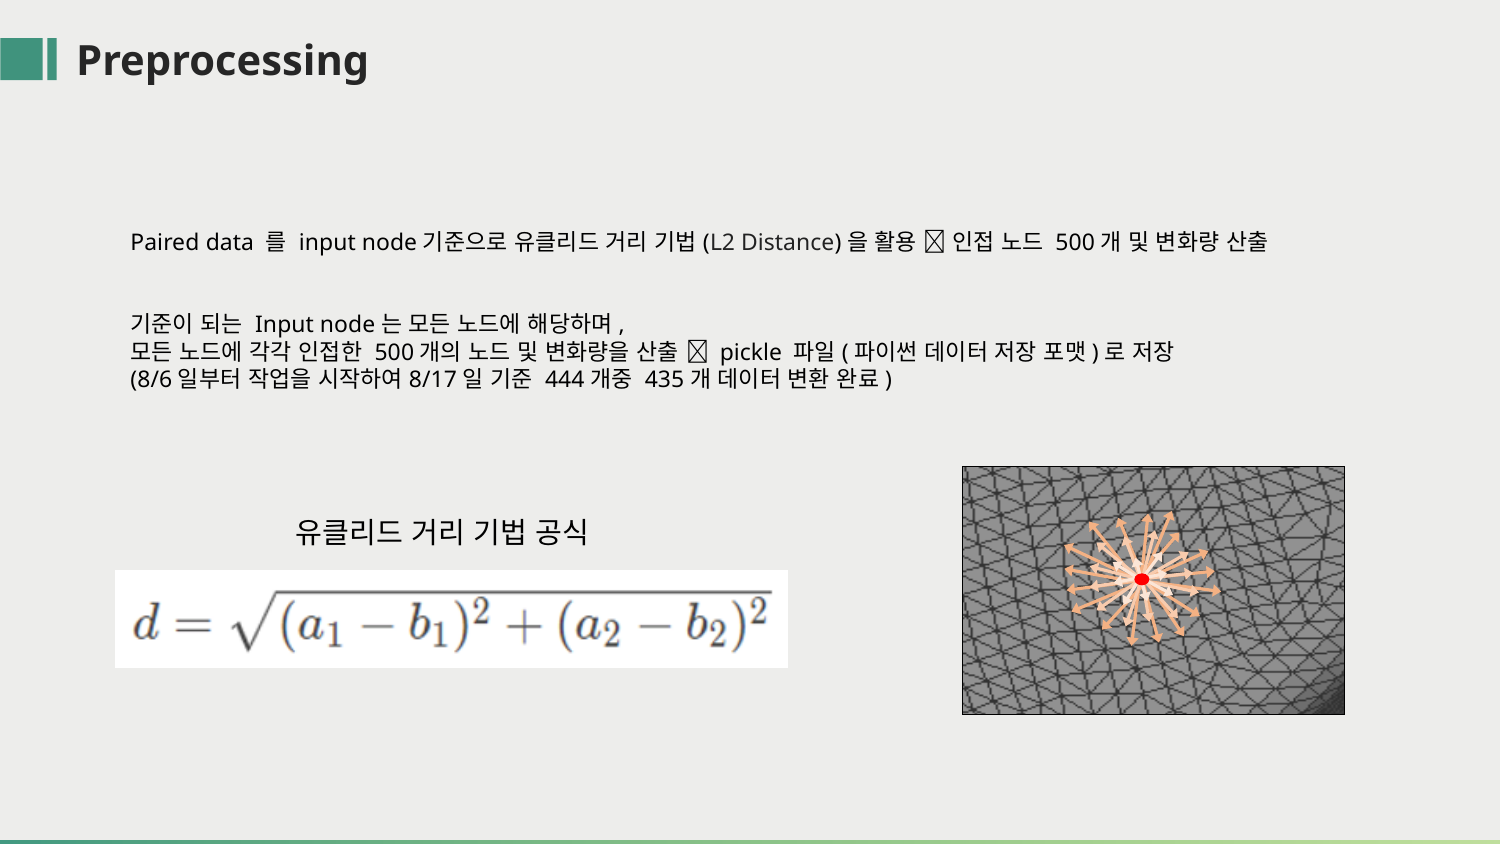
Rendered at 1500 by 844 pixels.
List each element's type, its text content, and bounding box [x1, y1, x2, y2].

picture [115, 570, 788, 668]
text_box Paired data 를 input node기준으로 유클리드 거리 기법(L2 Distance)을 활용  인접 노드 500개 및 변화량 산출 기준이 되는 Input node는 모든 노드에 해당하며, 모든 노드에 각각 인접한 500개의 노드 및 변화량을 산출  pickle 파일(파이썬 데이터 저장 포맷)로 저장 (8/6일부터 작업을 시작하여8/17일 기준 444개중 435개 데이터 변환 완료) [115, 219, 1420, 482]
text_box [0, 38, 57, 81]
text_box 유클리드 거리 기법 공식 [271, 507, 615, 557]
text_box Preprocessing [61, 26, 500, 92]
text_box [962, 465, 1345, 715]
